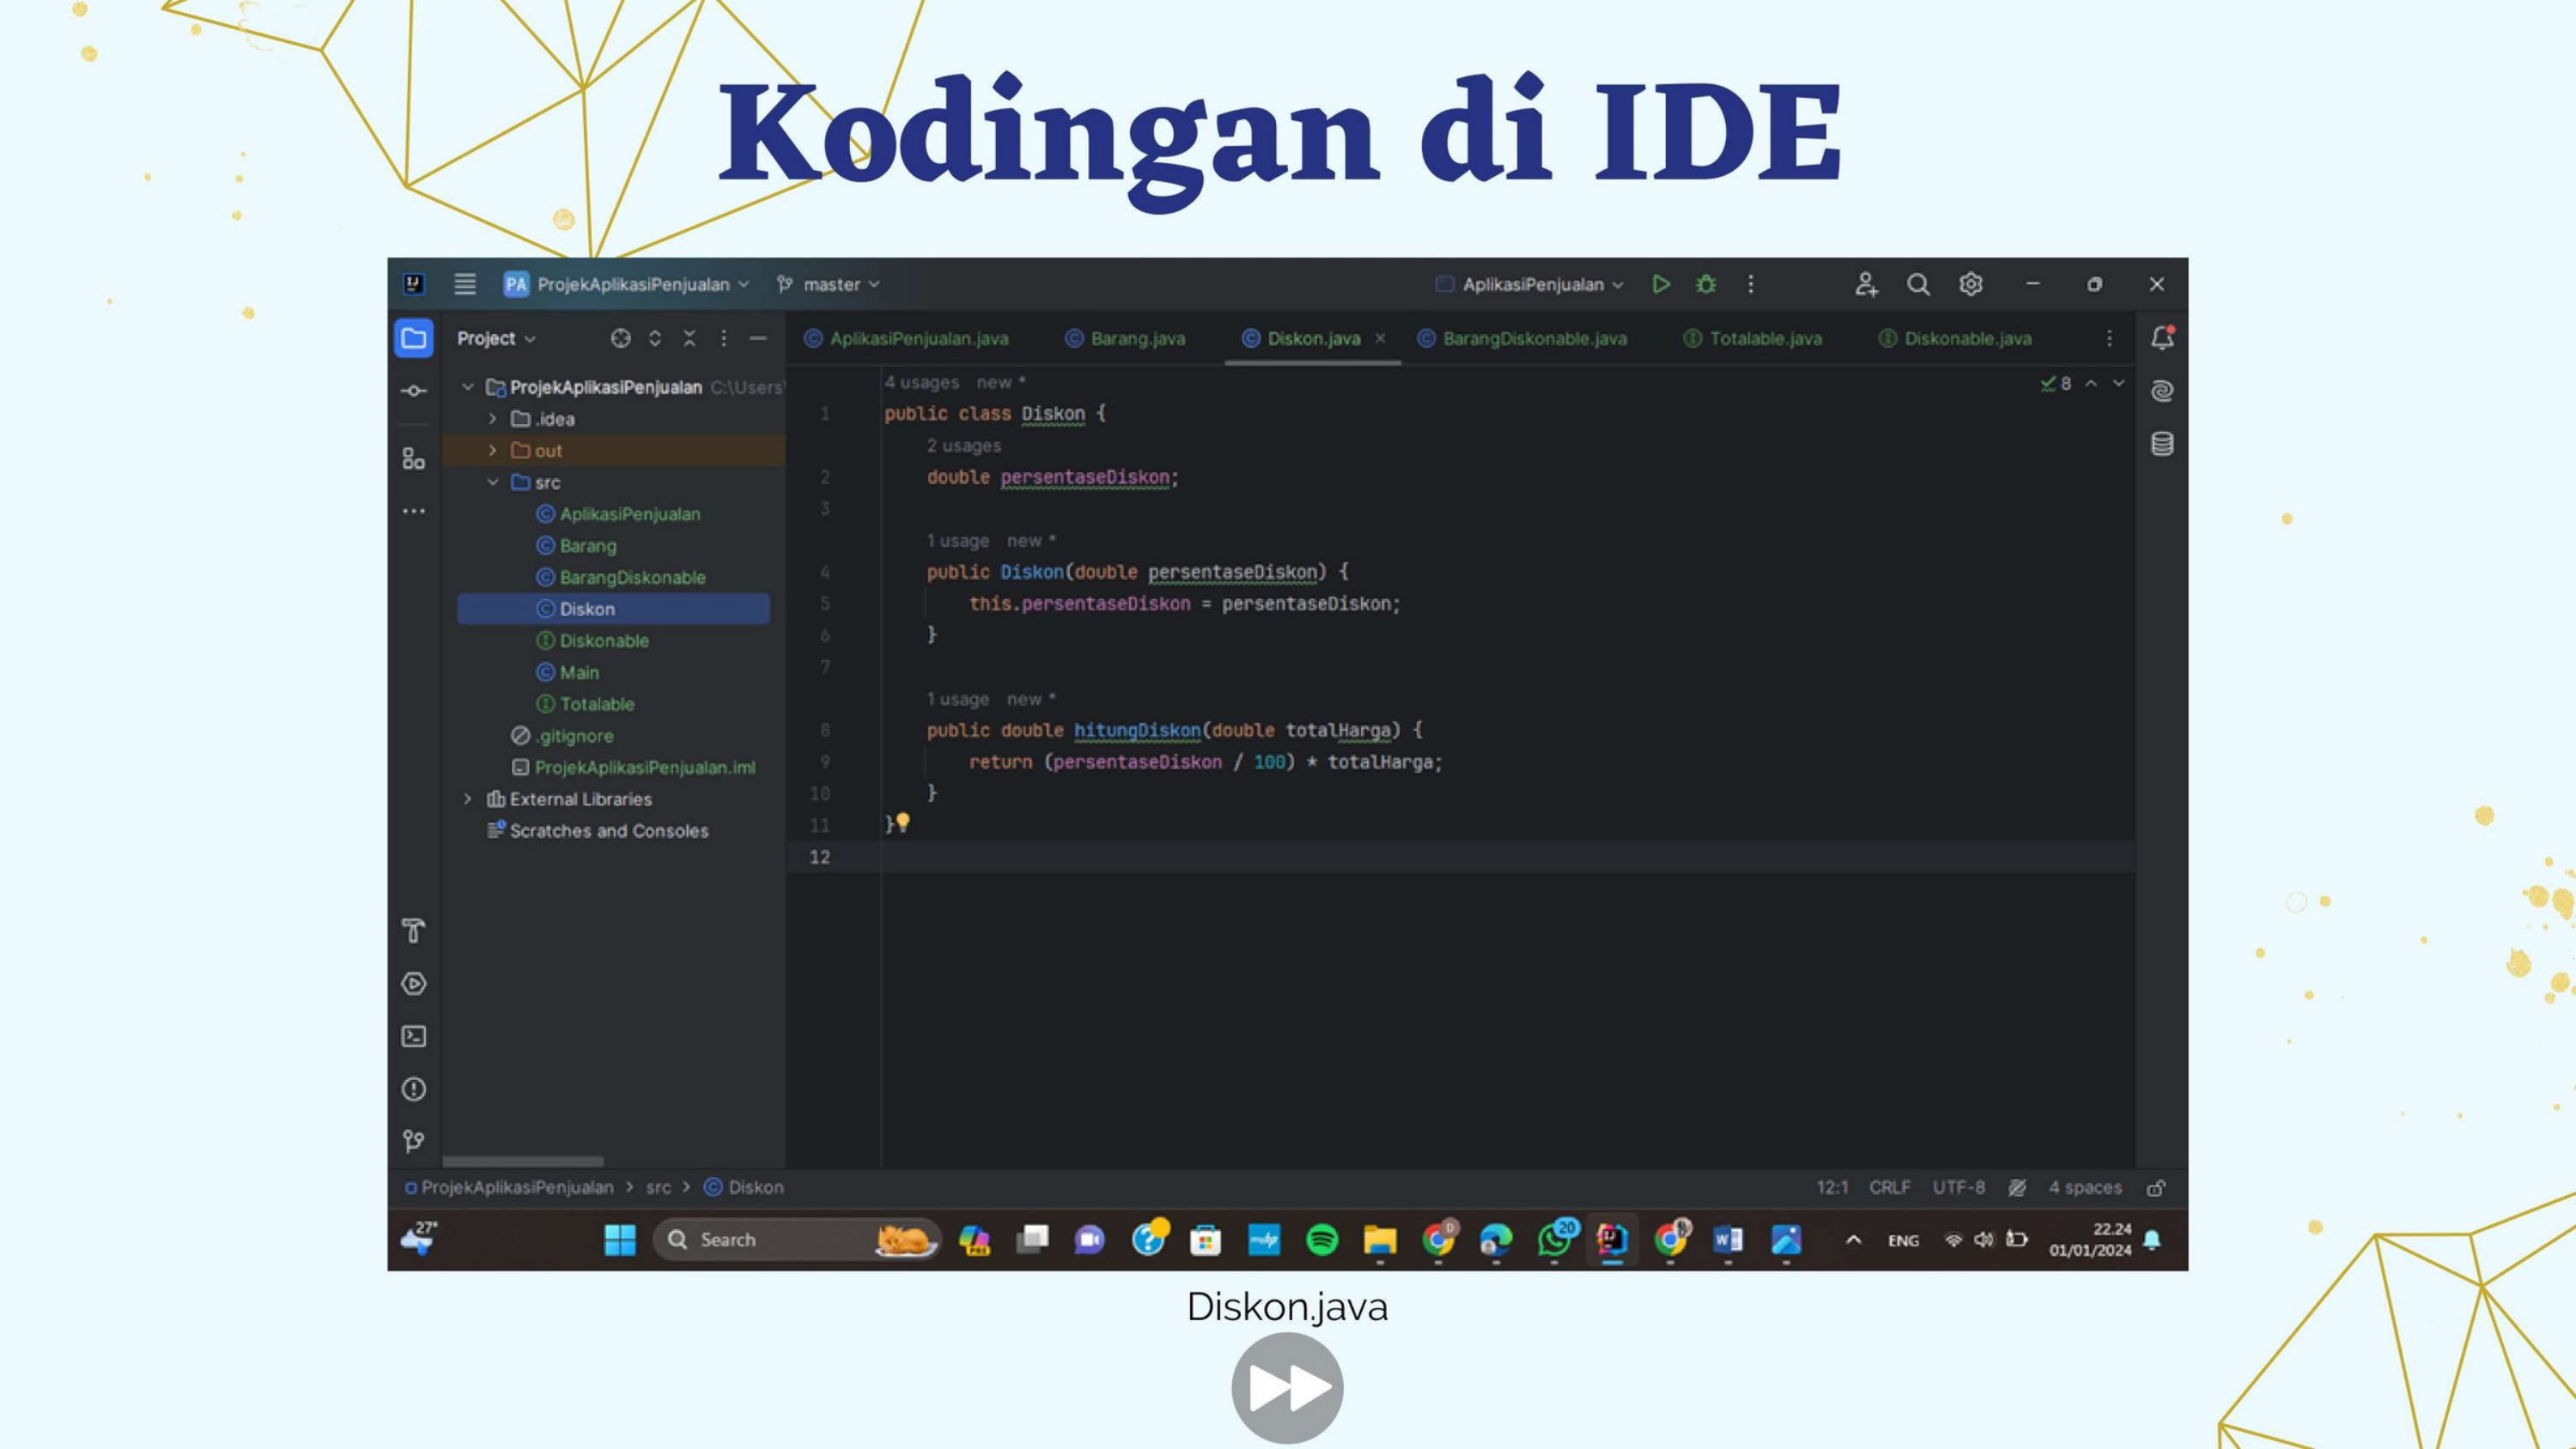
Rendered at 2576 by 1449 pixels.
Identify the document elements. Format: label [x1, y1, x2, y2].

text_box [0, 0, 2576, 1449]
